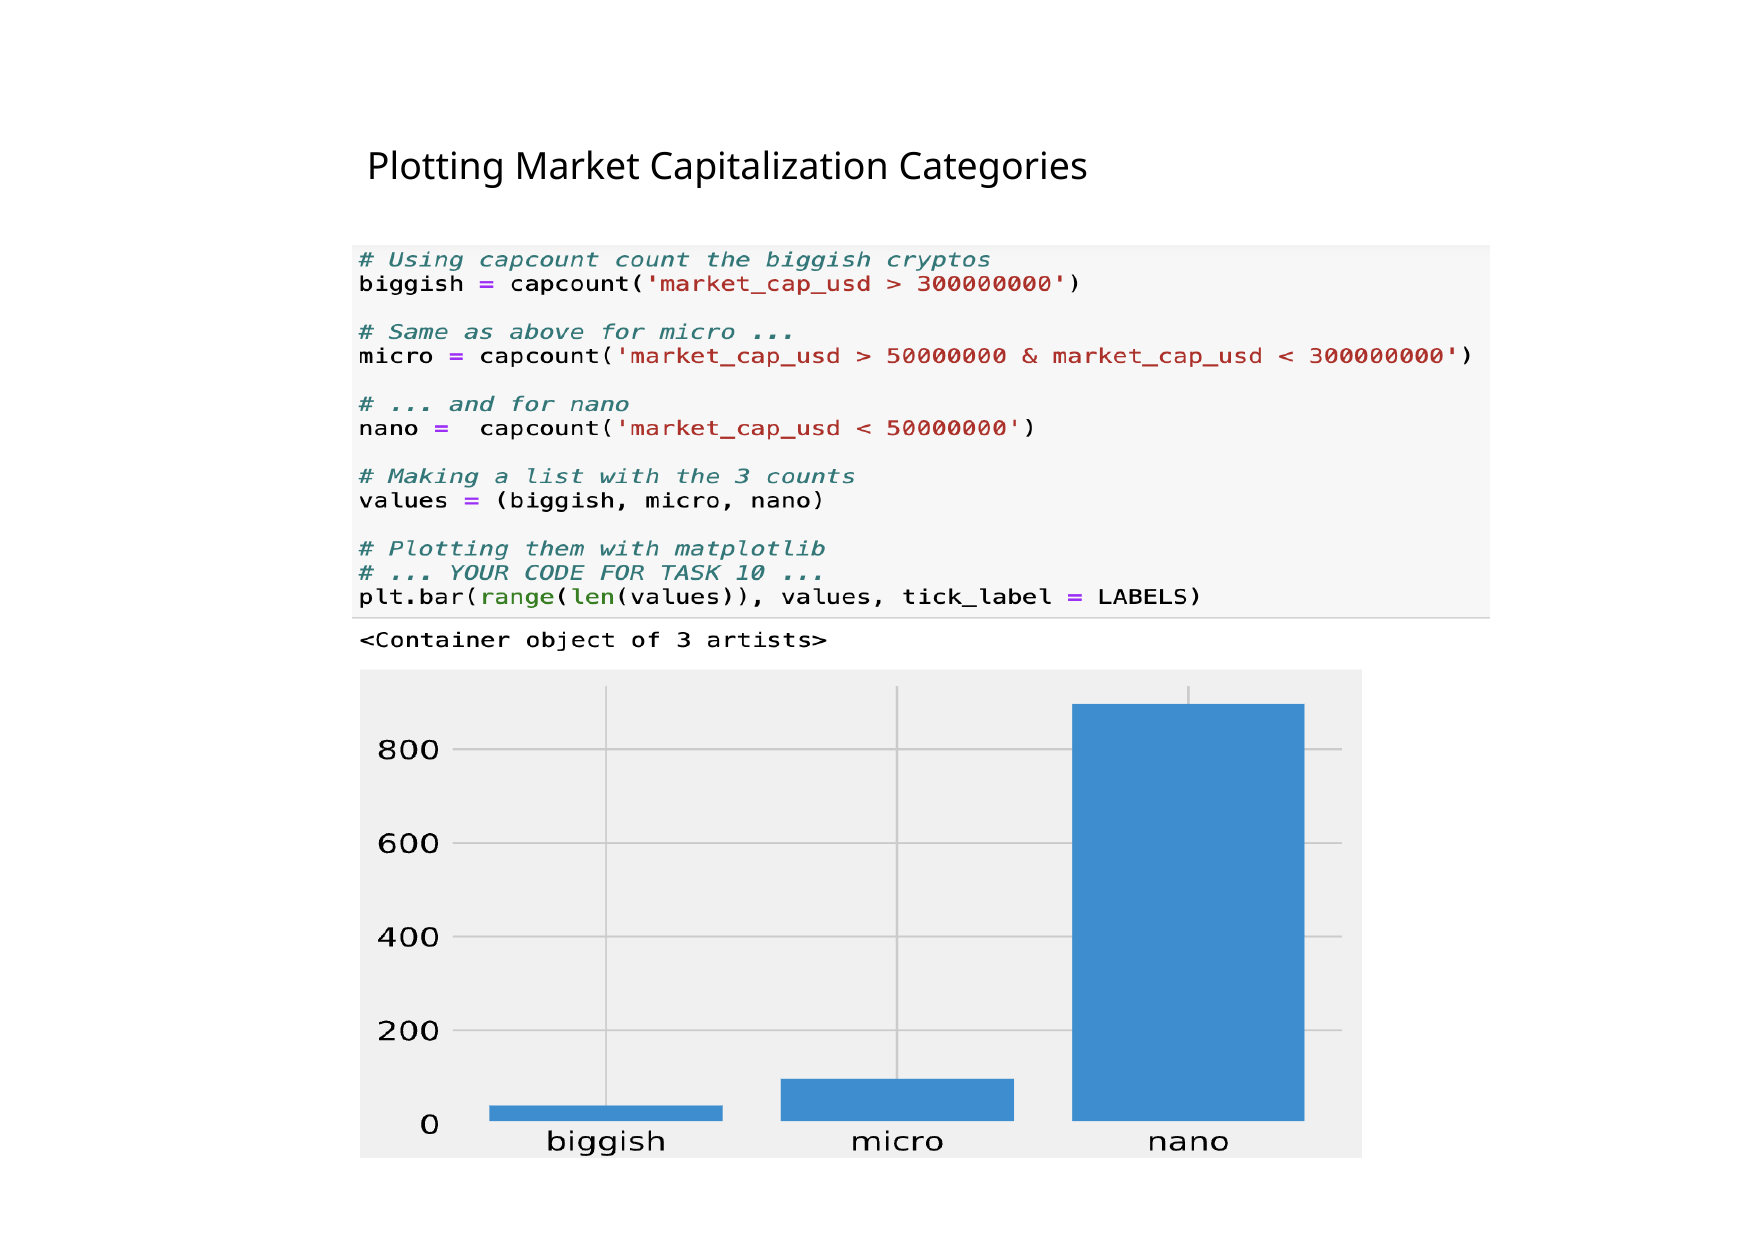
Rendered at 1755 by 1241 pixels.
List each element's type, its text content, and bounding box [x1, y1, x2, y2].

text_box Plotting Market Capitalization Categories [352, 134, 1165, 239]
picture [351, 244, 1490, 1158]
